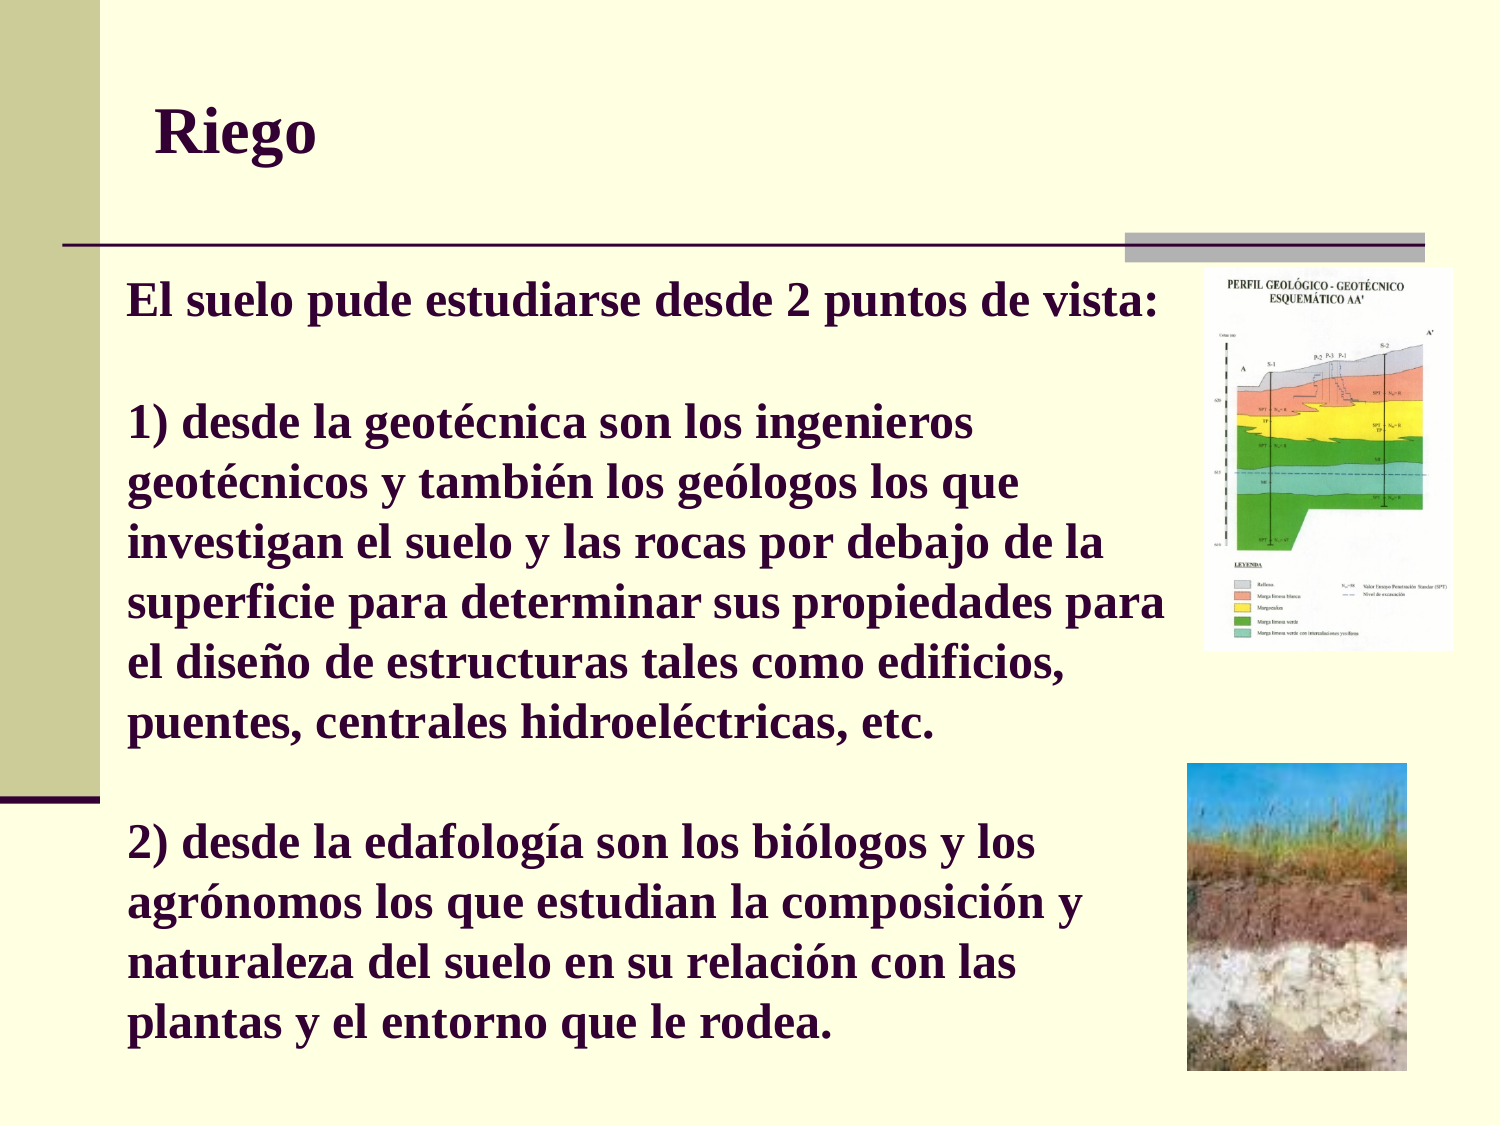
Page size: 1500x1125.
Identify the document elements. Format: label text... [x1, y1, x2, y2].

picture [1204, 266, 1453, 651]
text_box Riego [139, 2, 1415, 252]
picture [1186, 763, 1408, 1071]
text_box El suelo pude estudiarse desde 2 puntos de vista: [112, 208, 1329, 385]
text_box 1) desde la geotécnica son los ingenieros geotécnicos y también los geólogos los que investigan el suelo y las rocas por debajo de la superficie para determinar sus propiedades para el diseño de estructuras tales como edificios, puentes, centrales hidroeléctricas, etc. 2) desde la edafología son los biólogos y los agrónomos los que estudian la composición y naturaleza del suelo en su relación con las plantas y el entorno que le rodea. [112, 350, 1188, 1087]
